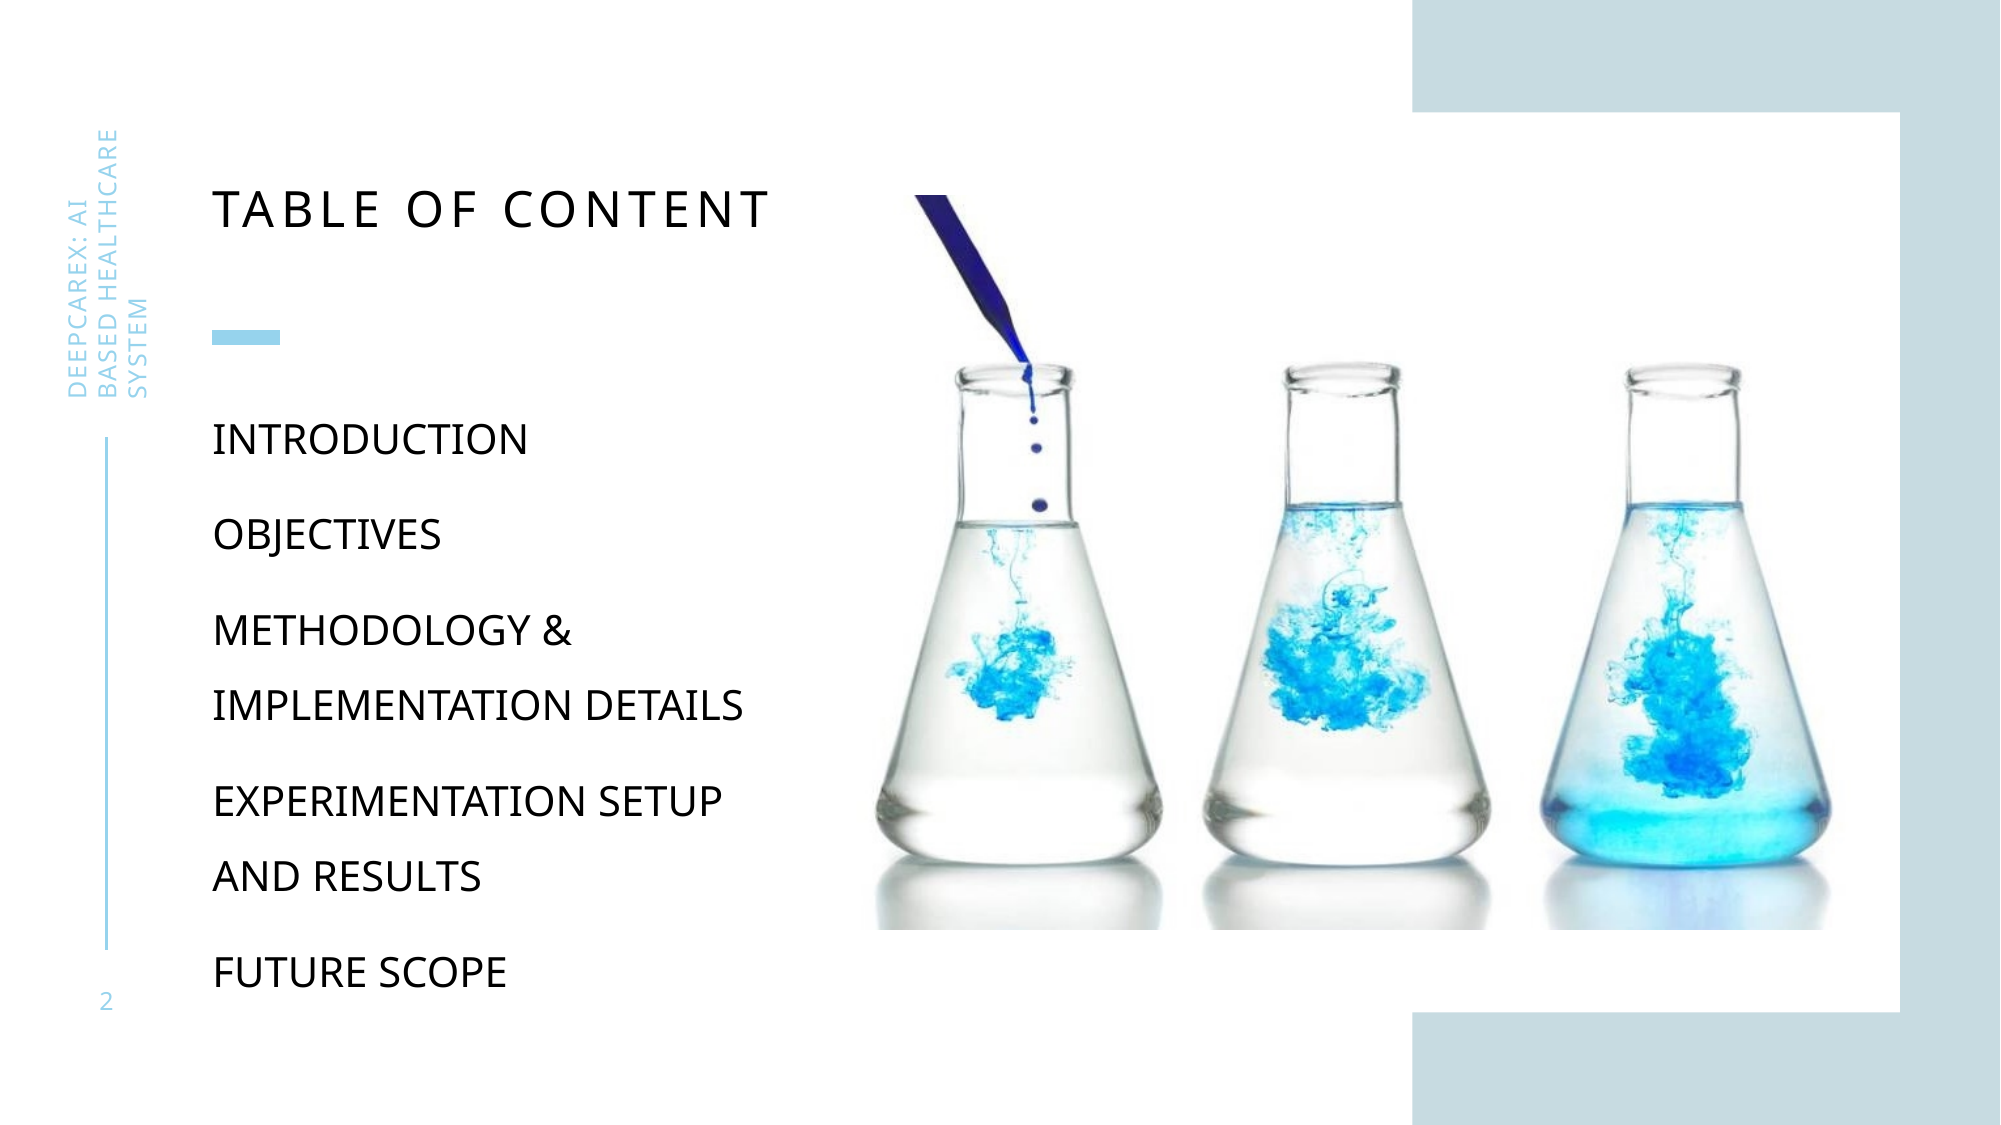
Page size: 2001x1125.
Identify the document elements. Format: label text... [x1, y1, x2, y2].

slide_number 2 [68, 987, 144, 1018]
list Introduction objectives Methodology & implementation details Experimentation setup and results Future scope [212, 387, 804, 1014]
title Table of content [212, 184, 850, 275]
picture [809, 194, 1899, 930]
footer DeepCareX: AI based Healthcare System [90, 107, 122, 400]
